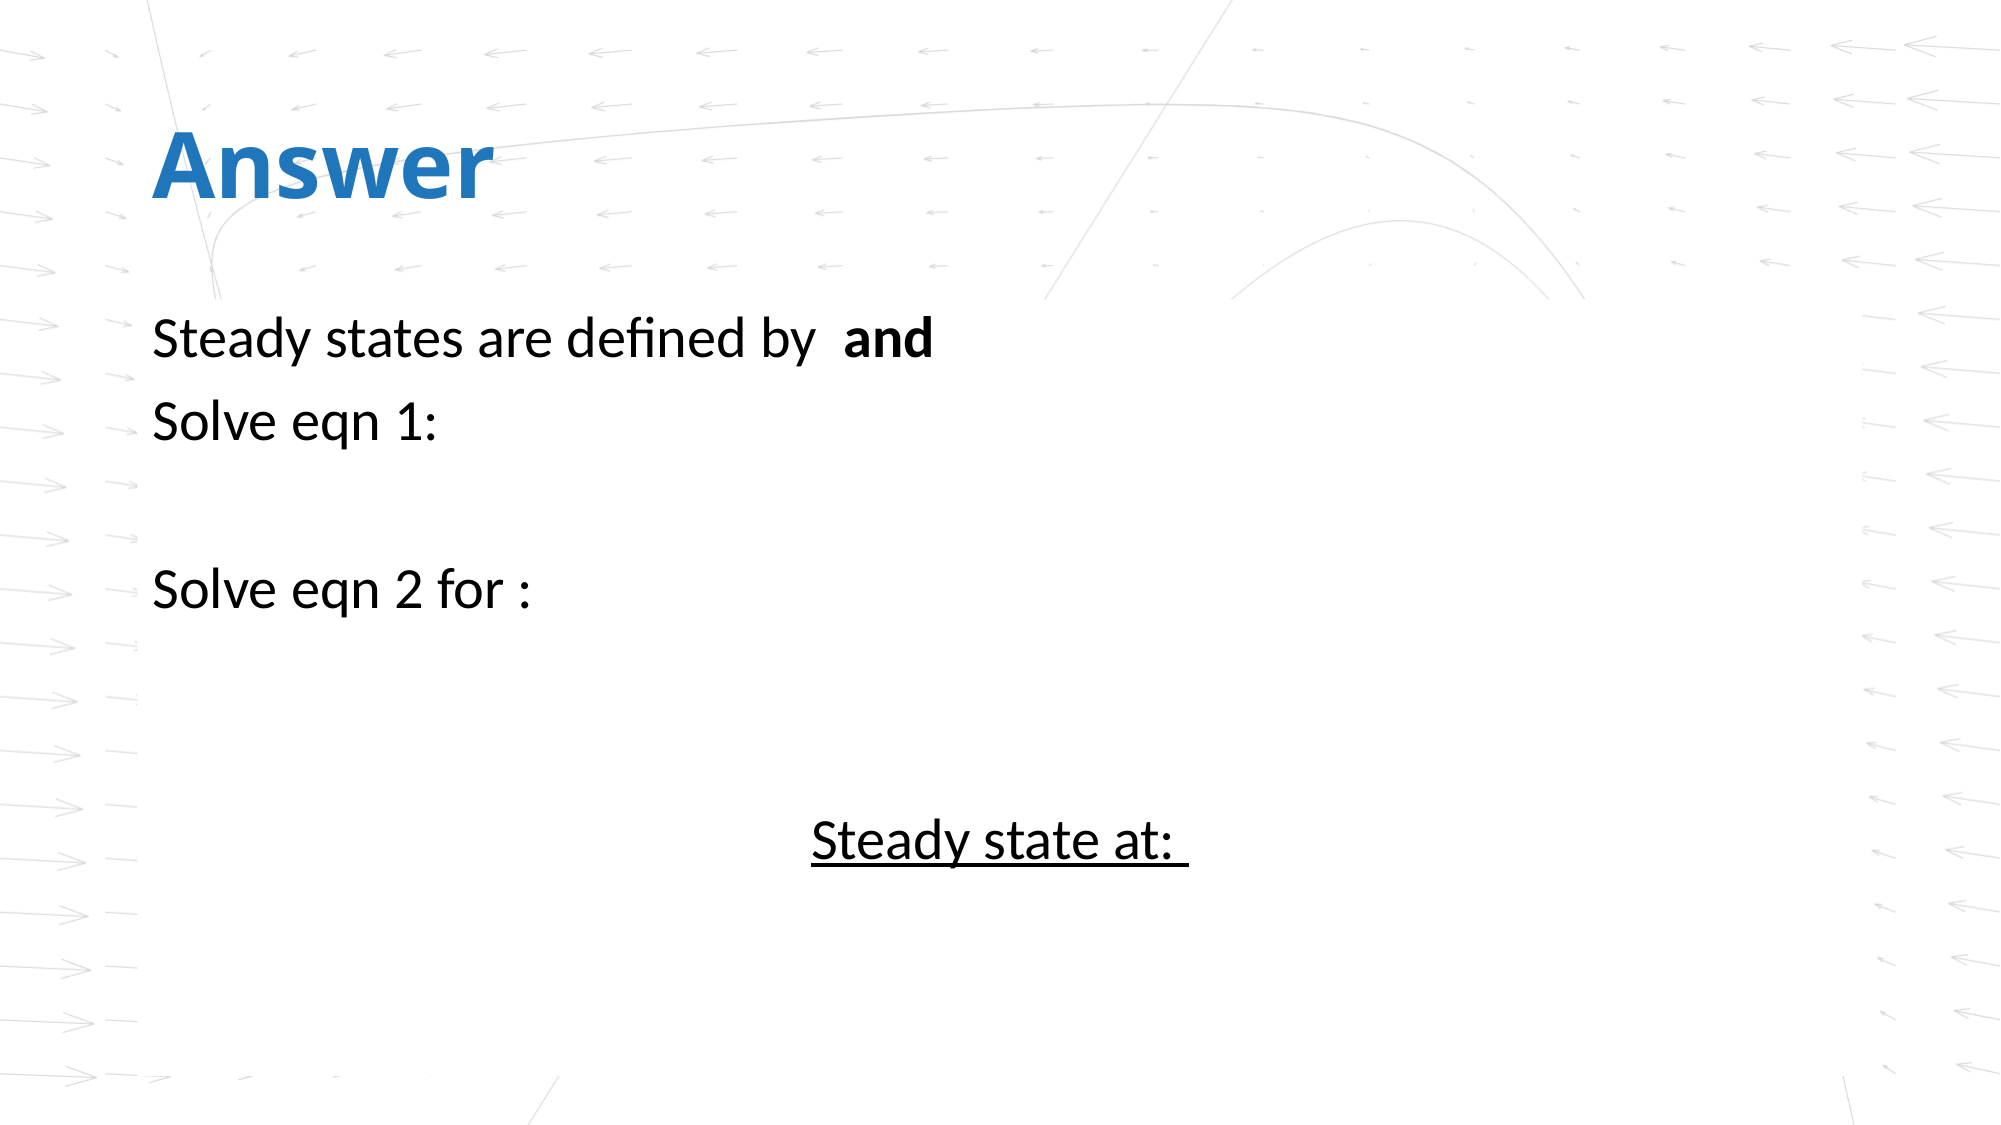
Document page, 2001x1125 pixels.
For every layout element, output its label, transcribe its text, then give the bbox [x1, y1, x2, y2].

title Answer [137, 59, 1863, 278]
